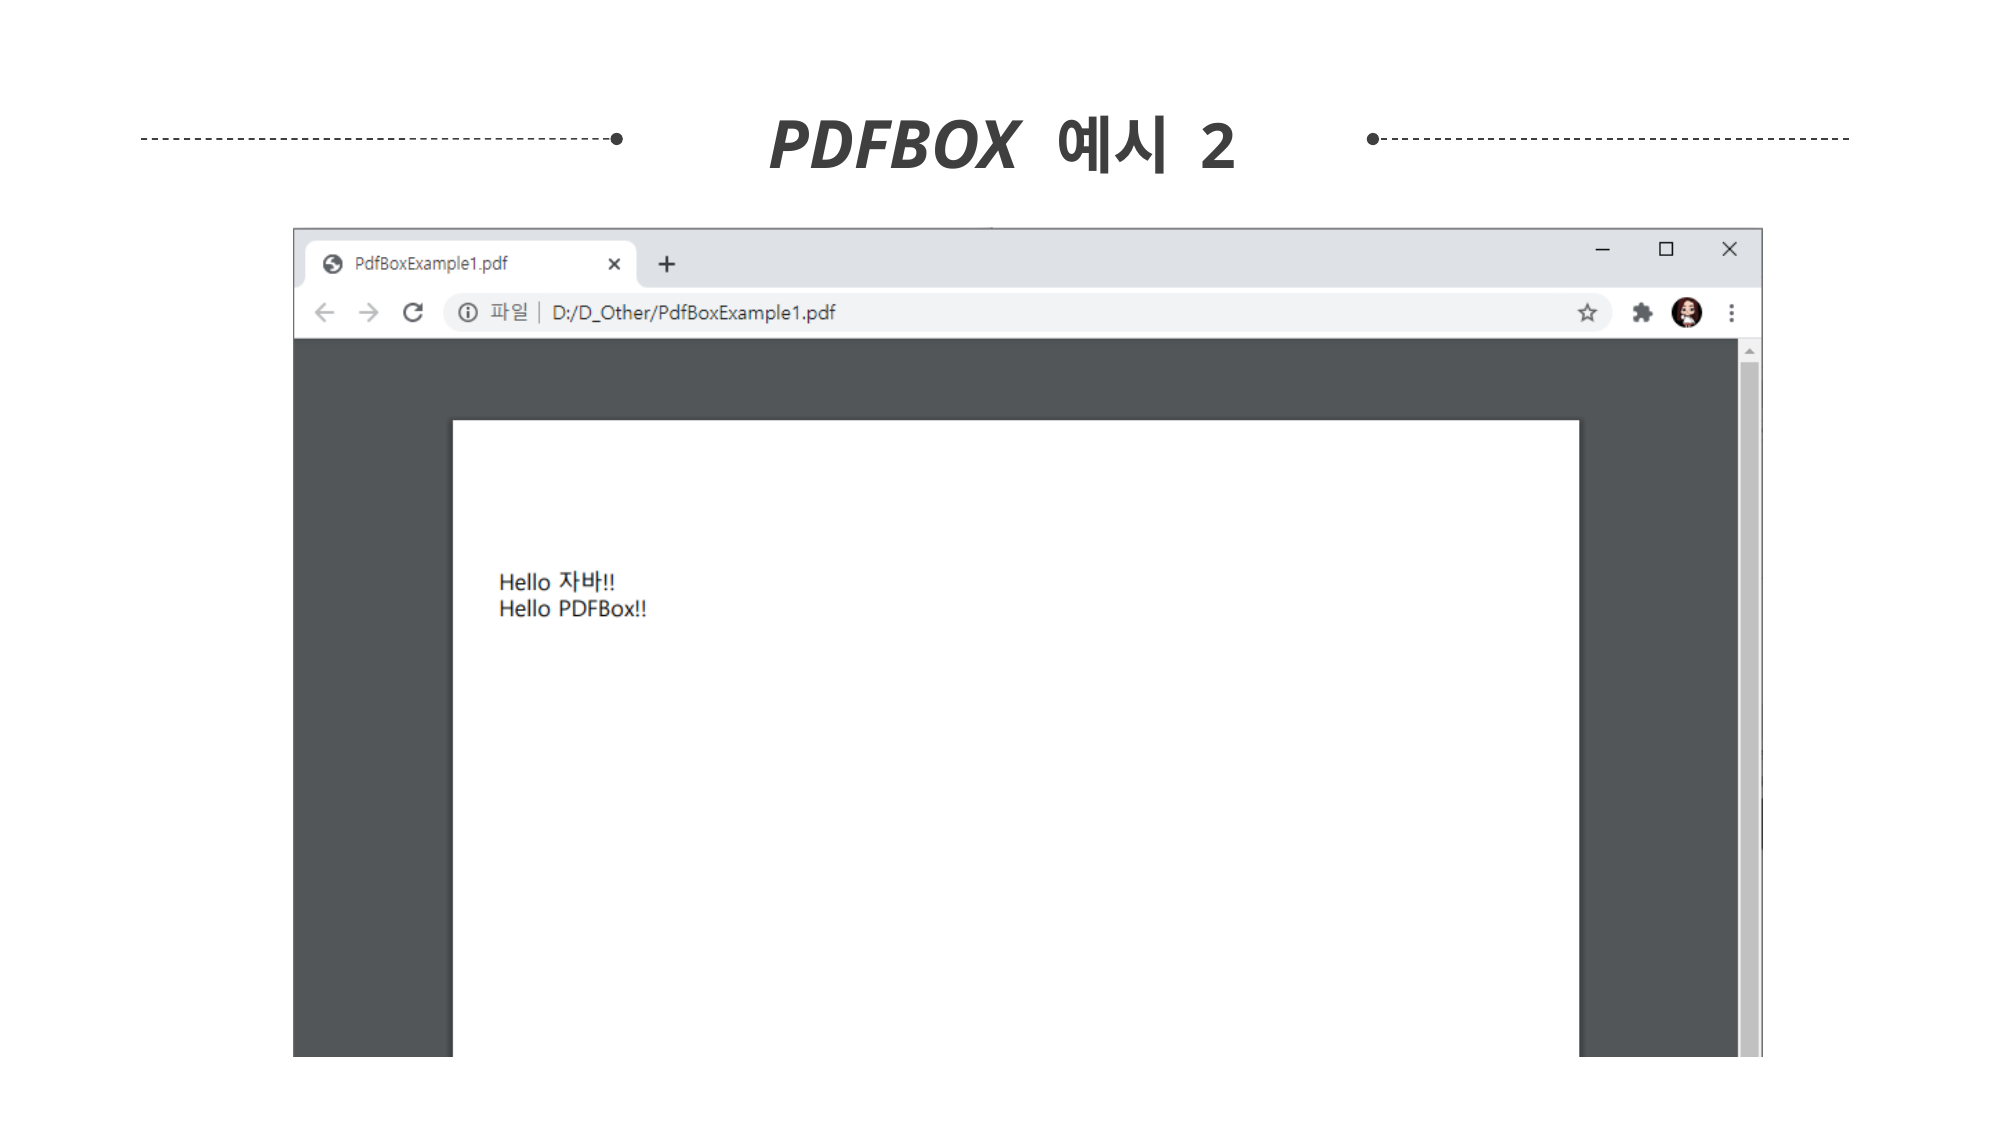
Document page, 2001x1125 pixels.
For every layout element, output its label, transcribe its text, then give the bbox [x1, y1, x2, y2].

picture [293, 226, 1763, 1057]
text_box PDFBOX 예시 2 [567, 54, 1438, 176]
